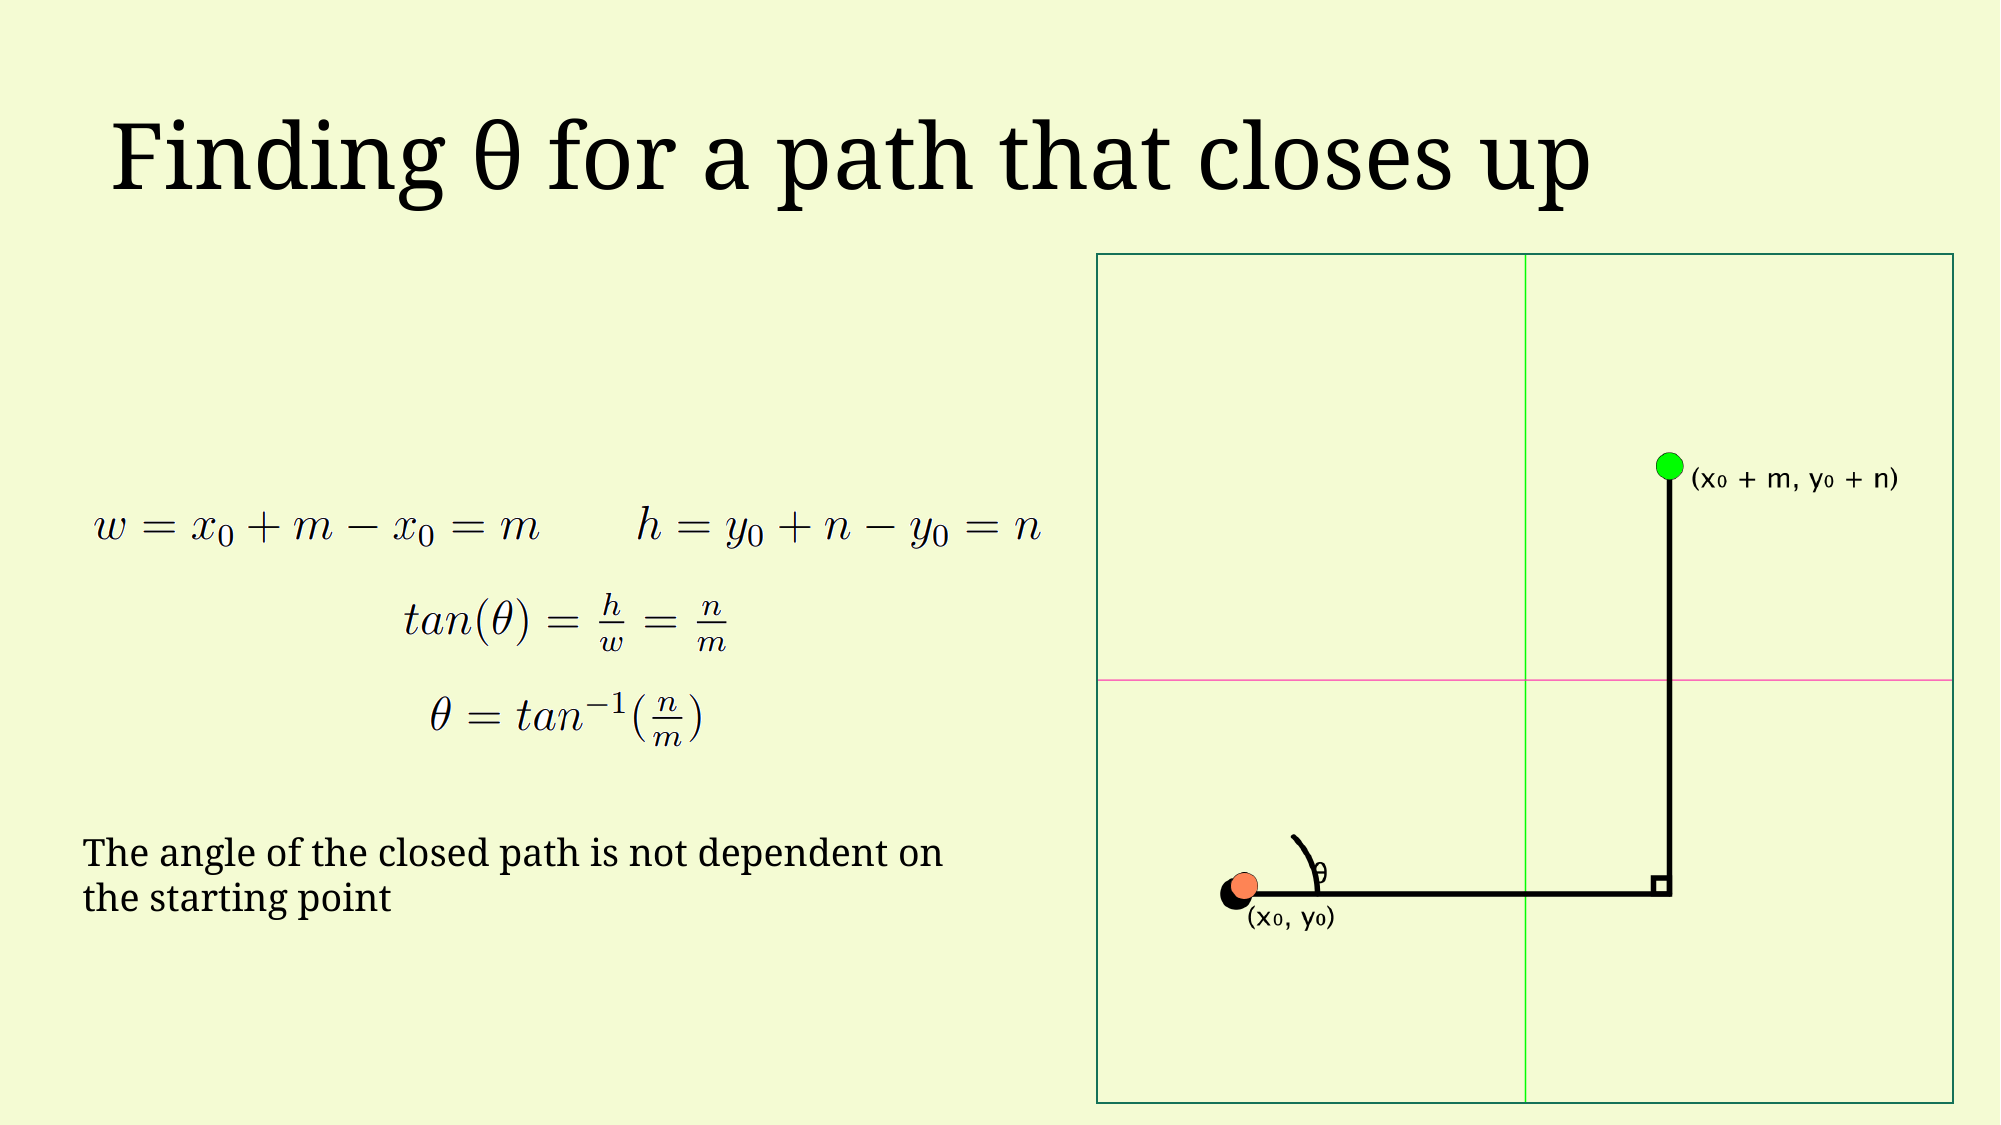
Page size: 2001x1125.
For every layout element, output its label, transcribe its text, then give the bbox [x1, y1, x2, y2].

title Finding θ for a path that closes up [95, 50, 1821, 269]
text_box The angle of the closed path is not dependent on the starting point [67, 821, 979, 927]
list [1096, 254, 1954, 1104]
picture [79, 486, 1050, 759]
